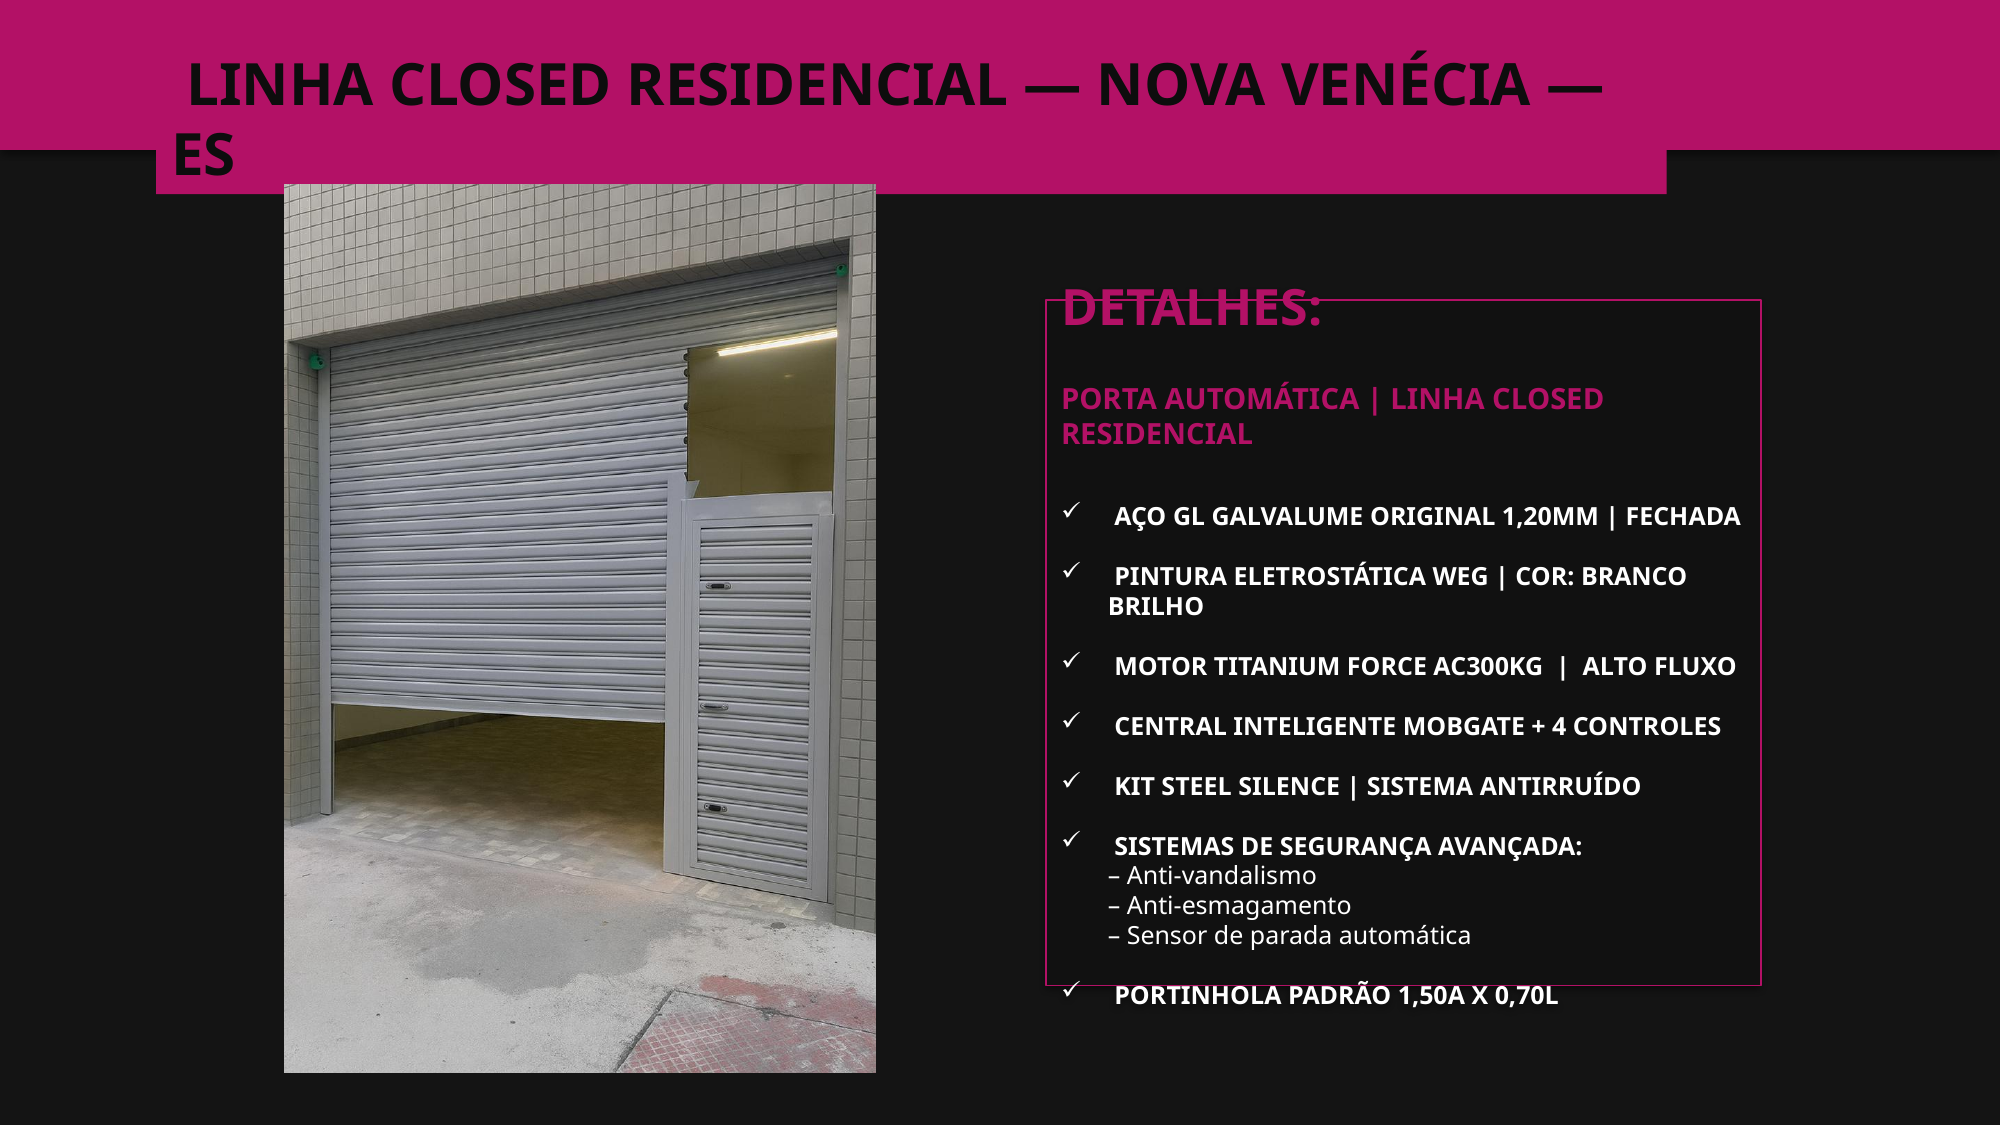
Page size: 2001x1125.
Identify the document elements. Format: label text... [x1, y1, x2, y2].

text_box DETALHES: PORTA AUTOMÁTICA | LINHA CLOSED RESIDENCIAL AÇO GL GALVALUME ORIGINAL 1,20MM | FECHADA PINTURA ELETROSTÁTICA WEG | COR: BRANCO BRILHO MOTOR TITANIUM FORCE AC300KG | ALTO FLUXO CENTRAL INTELIGENTE MOBGATE + 4 CONTROLES KIT STEEL SILENCE | SISTEMA ANTIRRUÍDO SISTEMAS DE SEGURANÇA AVANÇADA: – Anti-vandalismo – Anti-esmagamento – Sensor de parada automática PORTINHOLA PADRÃO 1,50A X 0,70L [1045, 299, 1762, 986]
text_box LINHA CLOSED RESIDENCIAL — NOVA VENÉCIA — ES [156, 39, 1667, 195]
text_box [0, 0, 2000, 151]
text_box [0, 162, 2000, 1125]
picture [284, 184, 877, 1073]
